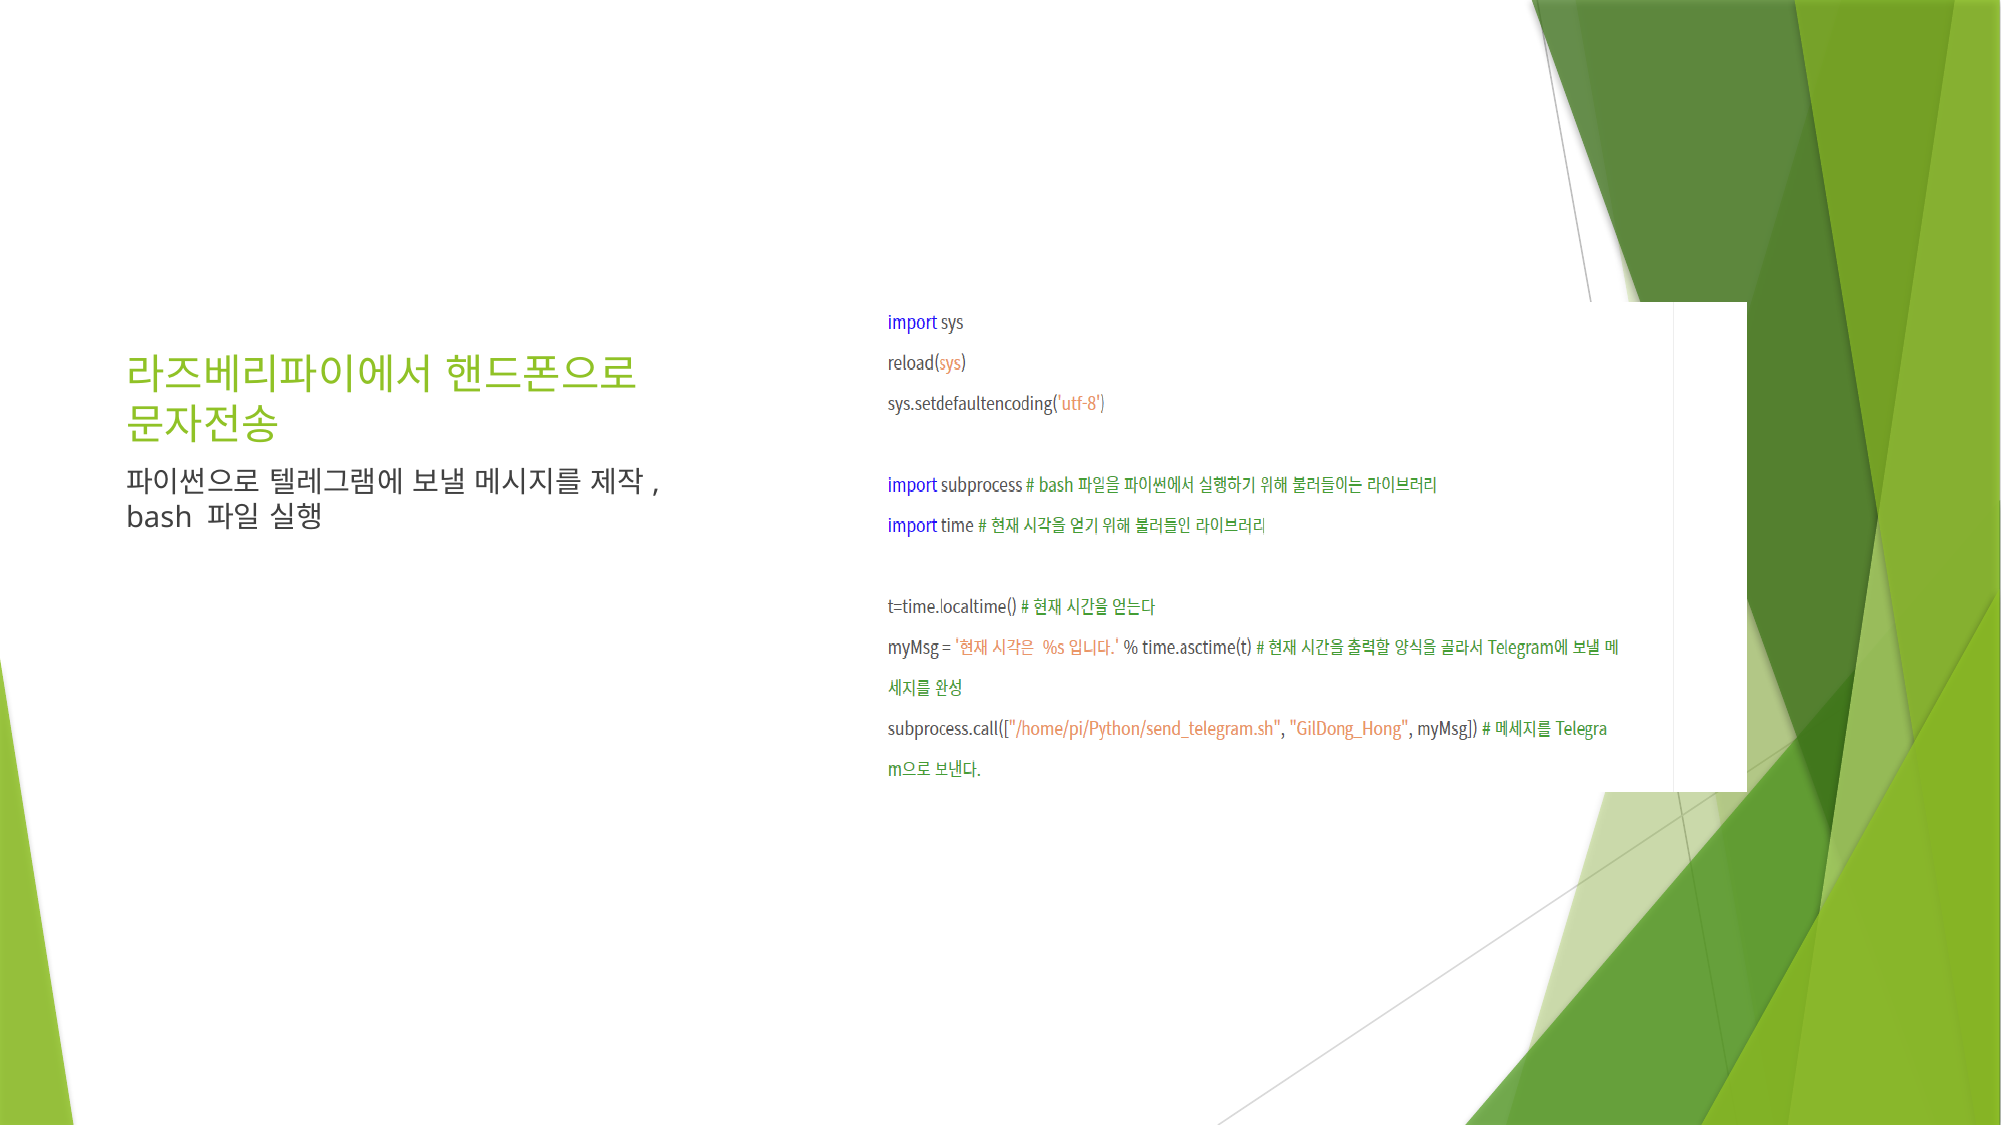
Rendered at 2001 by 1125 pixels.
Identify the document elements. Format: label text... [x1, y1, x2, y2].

title 라즈베리파이에서 핸드폰으로 문자전송 [111, 245, 744, 455]
list 파이썬으로 텔레그램에 보낼 메시지를 제작, bash 파일 실행 [111, 455, 744, 880]
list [780, 302, 1747, 792]
